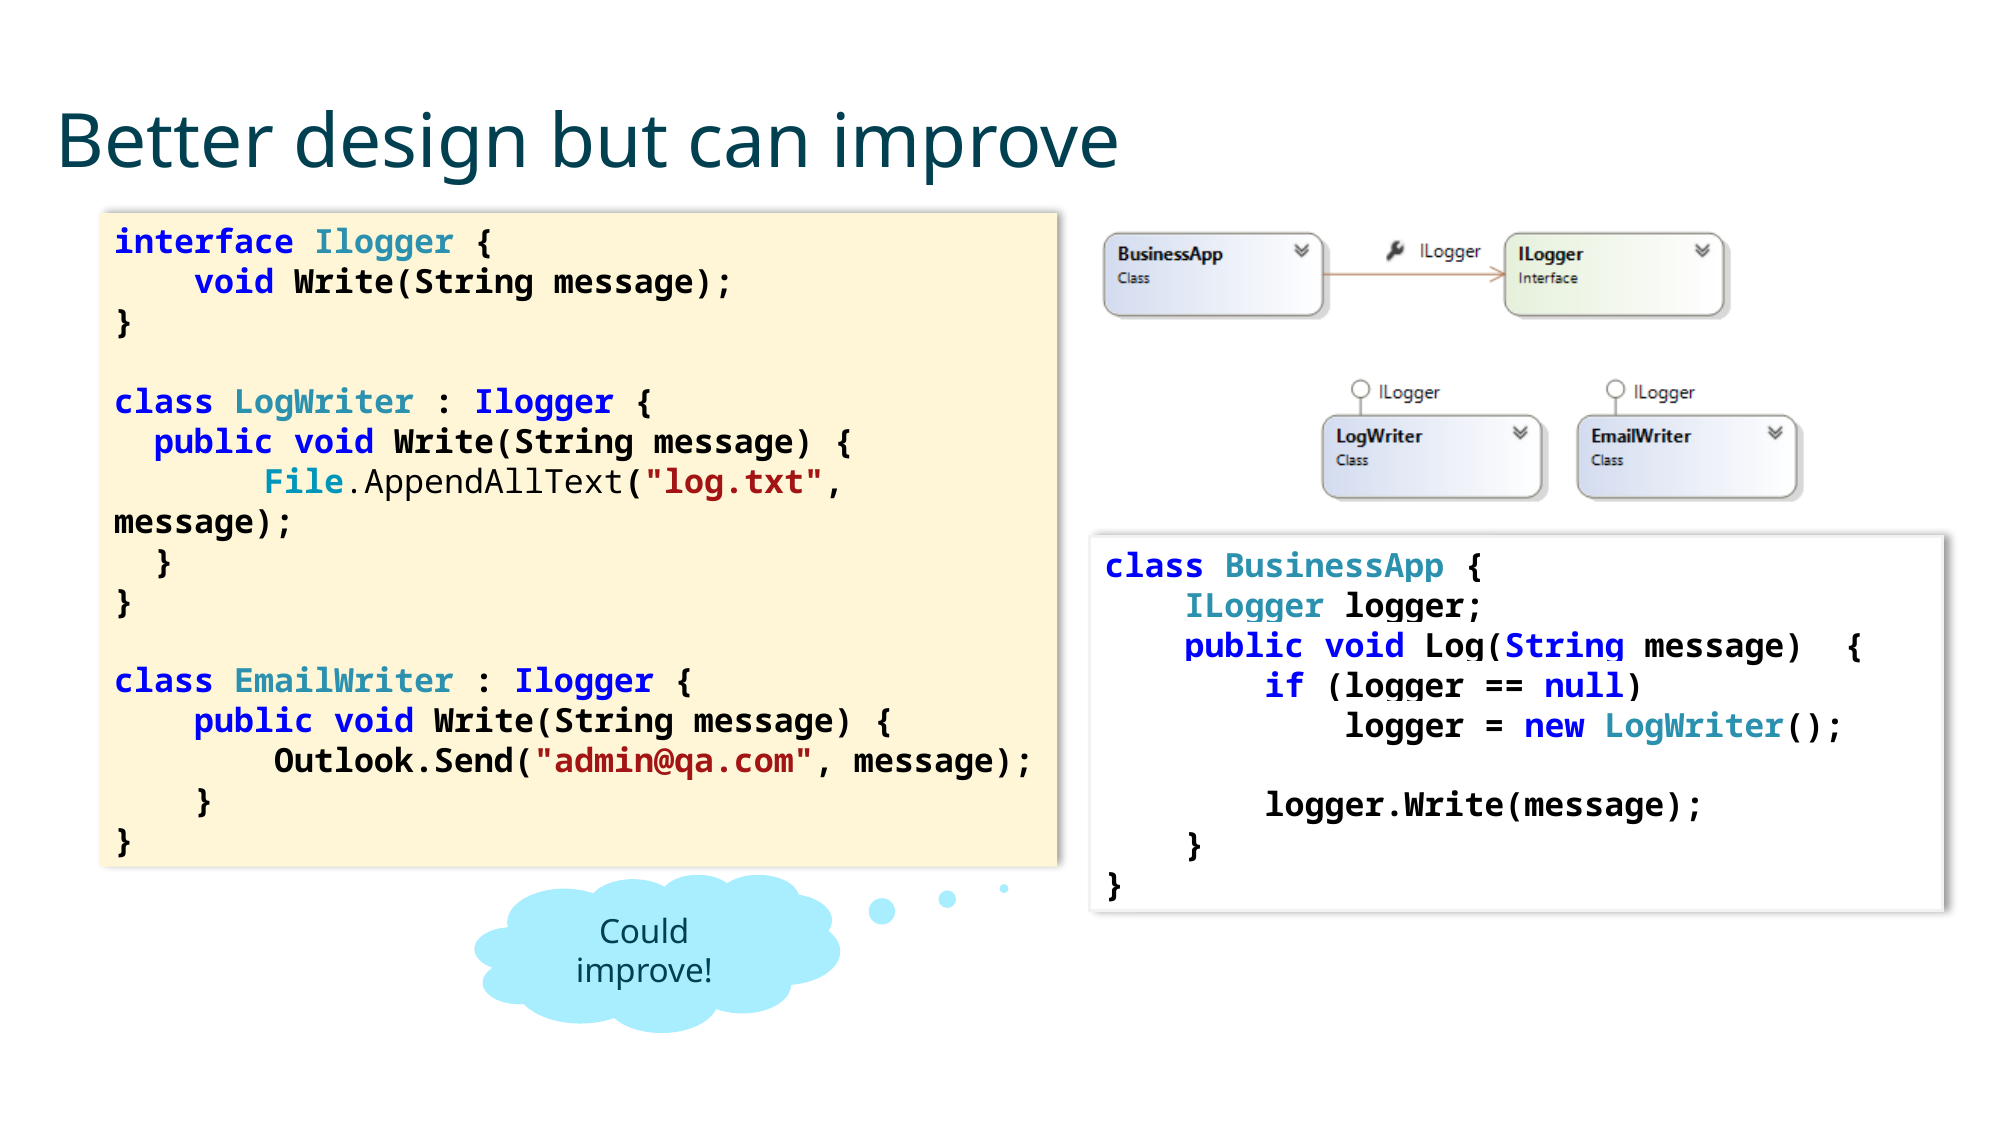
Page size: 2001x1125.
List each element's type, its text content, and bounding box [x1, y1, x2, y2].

text_box interface Ilogger { void Write(String message); } class LogWriter : Ilogger { public void Write(String message) { File.AppendAllText("log.txt", message); } } class EmailWriter : Ilogger { public void Write(String message) { Outlook.Send("admin@qa.com", message); } } [98, 212, 1058, 868]
title Better design but can improve [55, 92, 1946, 225]
text_box Could improve! [867, 897, 897, 926]
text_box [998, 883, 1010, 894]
text_box class BusinessApp { ILogger logger; public void Log(String message) { if (logger == null) logger = new LogWriter(); logger.Write(message); } } [1089, 536, 1943, 912]
text_box Could improve! [473, 873, 842, 1035]
text_box Could improve! [937, 889, 958, 910]
picture [1089, 218, 1810, 511]
